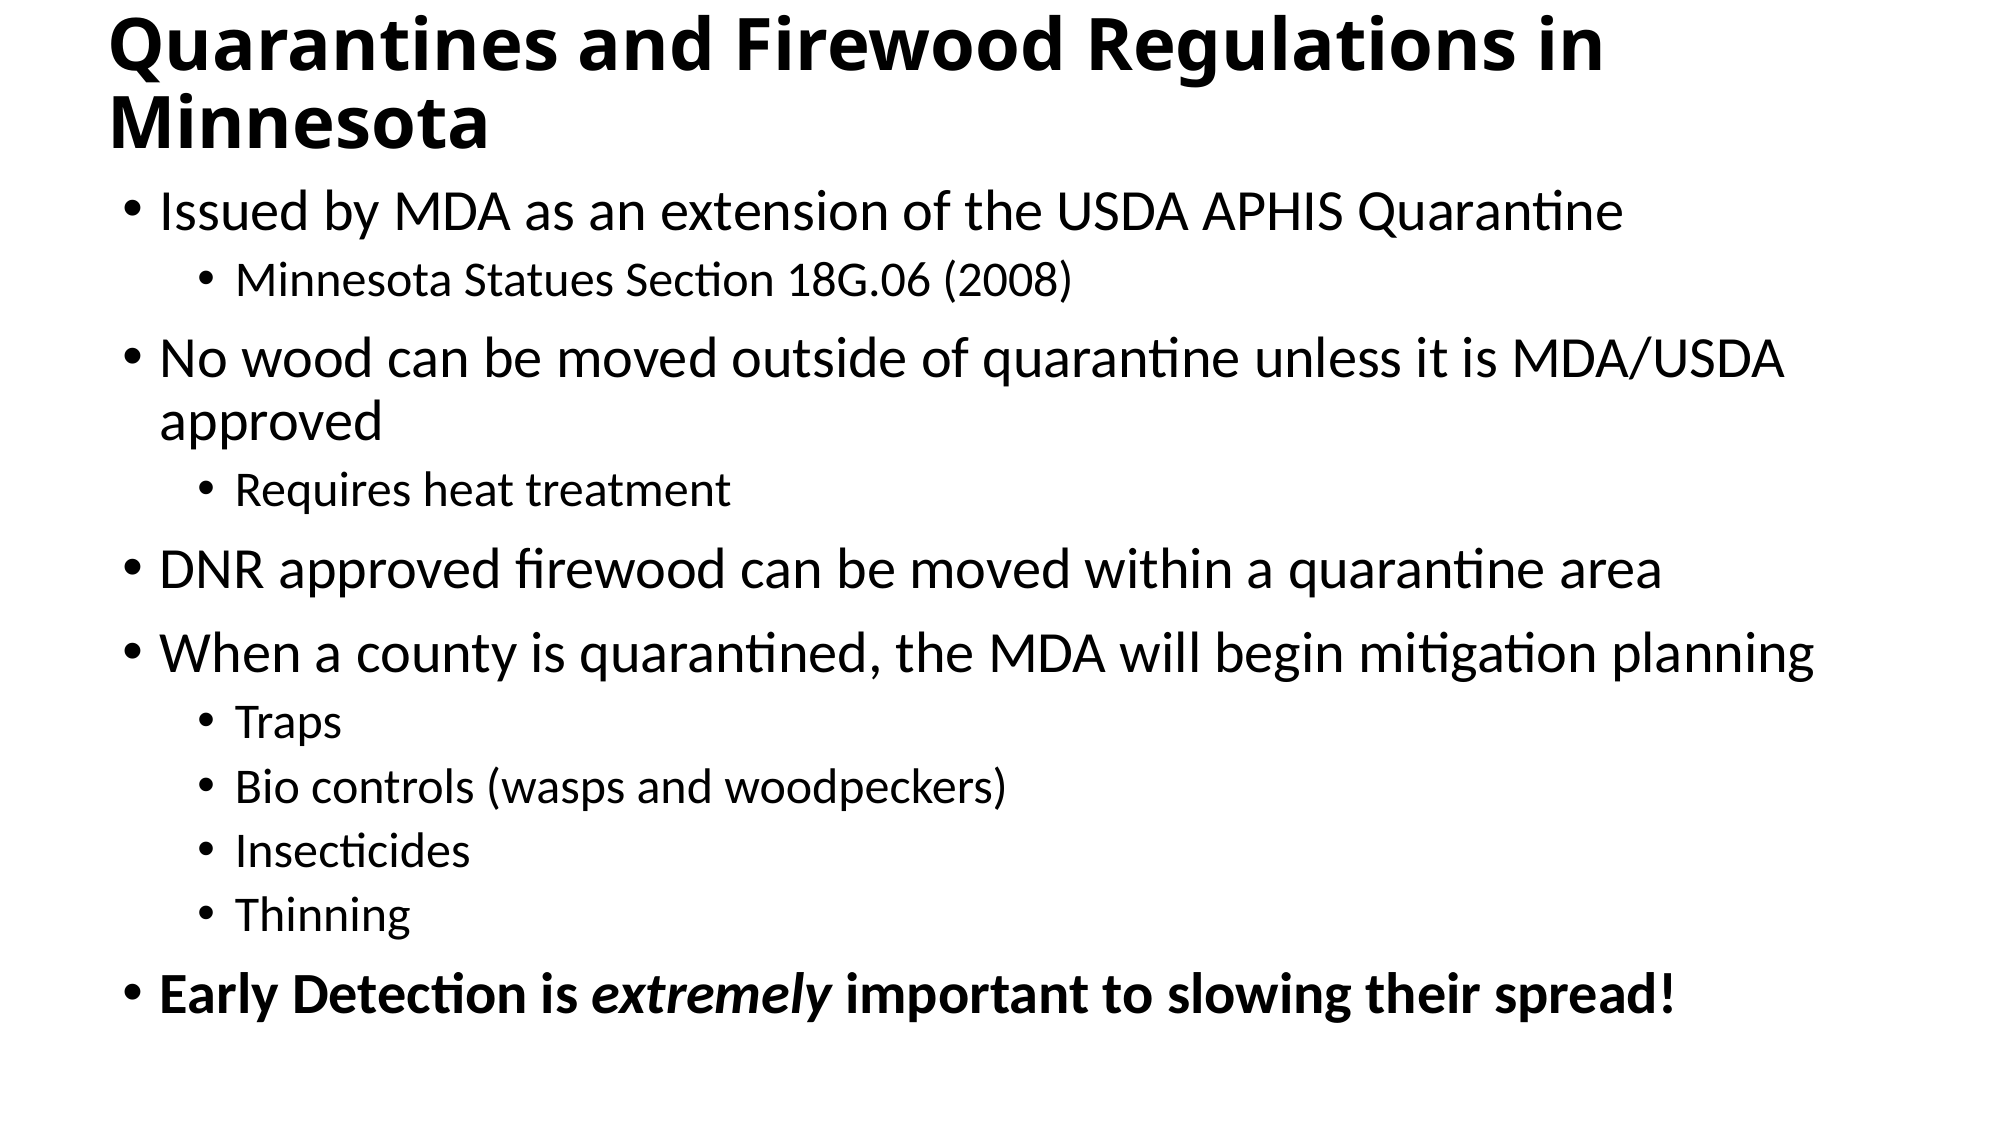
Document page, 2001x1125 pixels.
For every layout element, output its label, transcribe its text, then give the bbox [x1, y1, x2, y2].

title Quarantines and Firewood Regulations in Minnesota [92, 0, 1914, 173]
list Issued by MDA as an extension of the USDA APHIS Quarantine Minnesota Statues Section 18G.06 (2008) No wood can be moved outside of quarantine unless it is MDA/USDA approved Requires heat treatment DNR approved firewood can be moved within a quarantine area When a county is quarantined, the MDA will begin mitigation planning Traps Bio controls (wasps and woodpeckers) Insecticides Thinning Early Detection is extremely important to slowing their spread! [107, 172, 1914, 1047]
